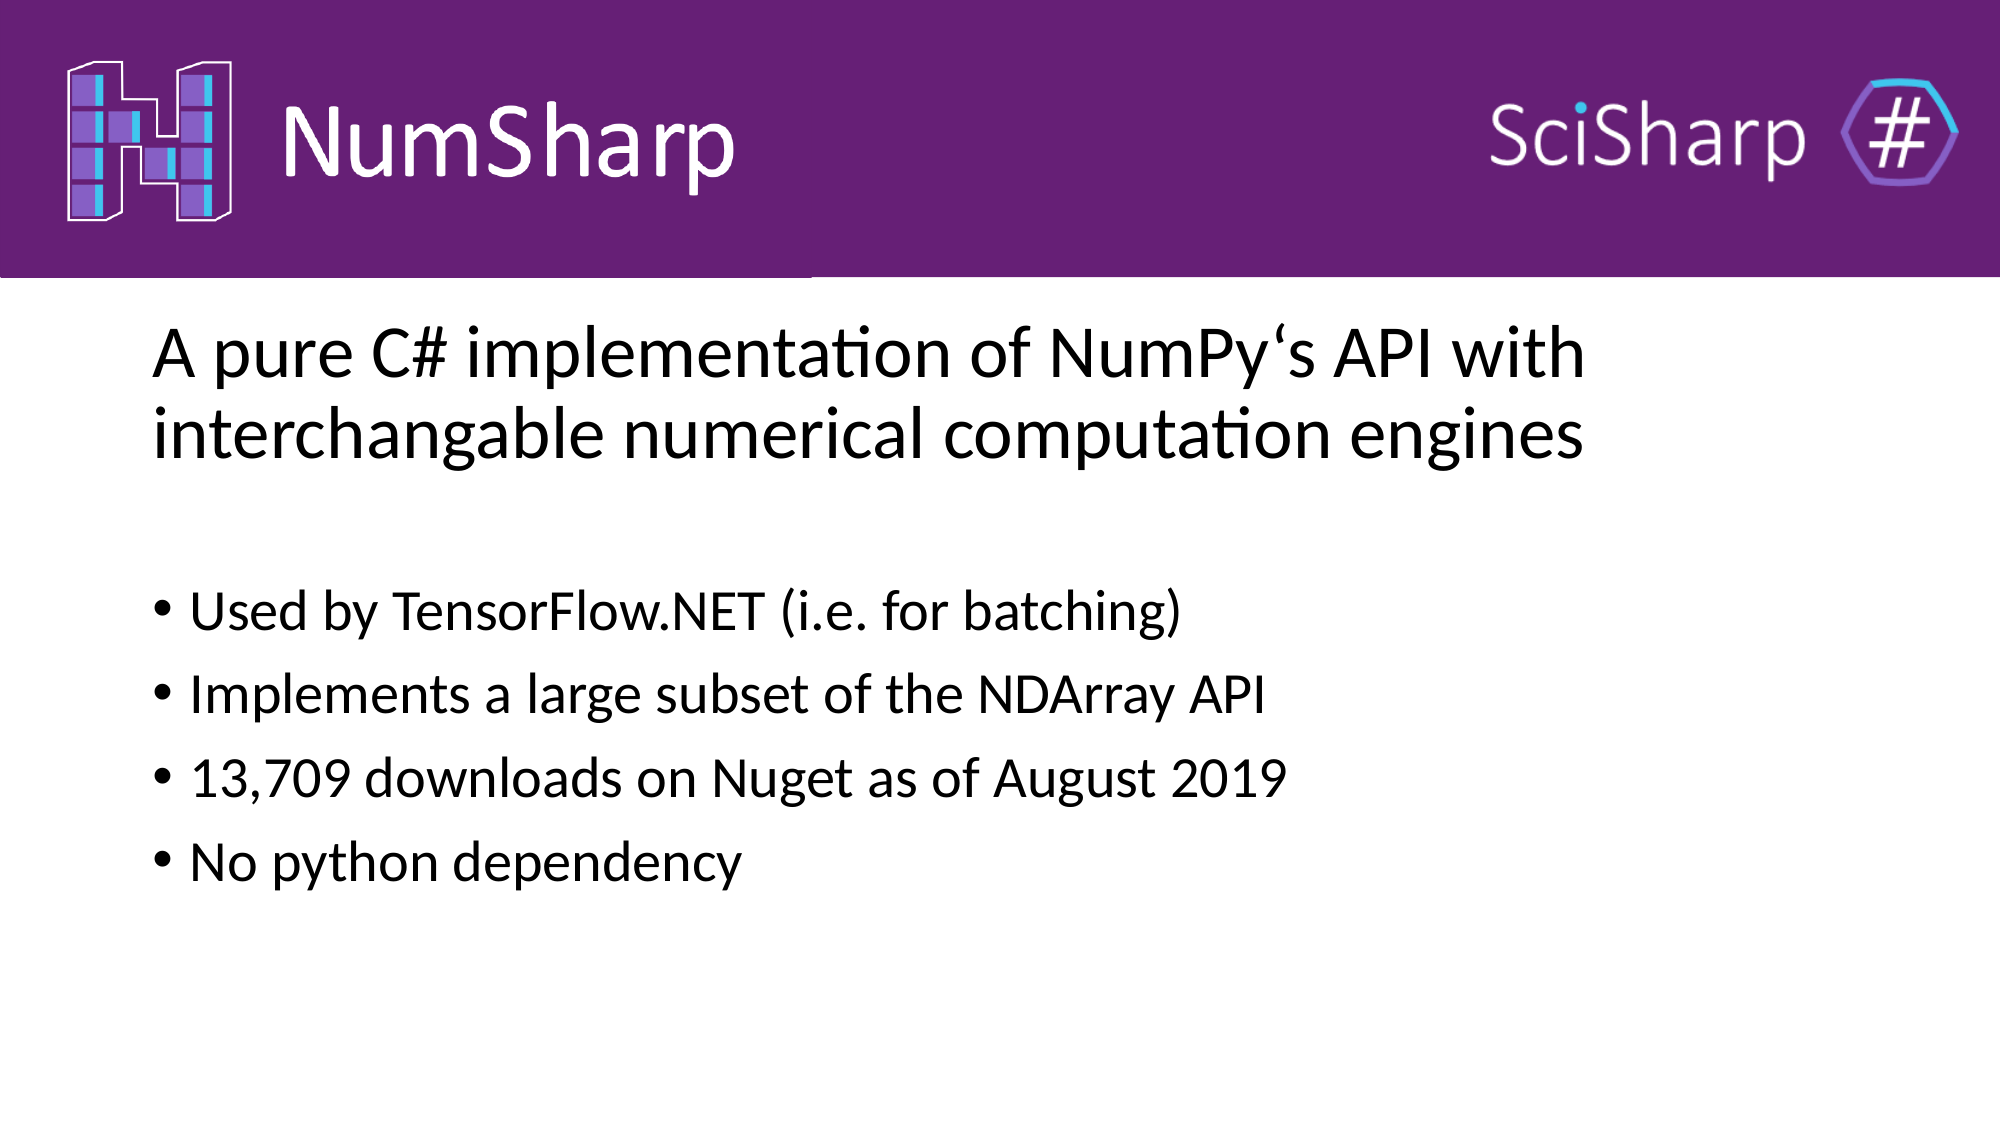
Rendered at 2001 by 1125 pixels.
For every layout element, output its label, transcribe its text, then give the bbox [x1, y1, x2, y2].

picture [0, 0, 812, 278]
list A pure C# implementation of NumPy‘s API with interchangable numerical computation engines Used by TensorFlow.NET (i.e. for batching) Implements a large subset of the NDArray API 13,709 downloads on Nuget as of August 2019 No python dependency [137, 305, 1863, 1020]
text_box [812, 0, 2000, 278]
picture [1431, 42, 2000, 226]
